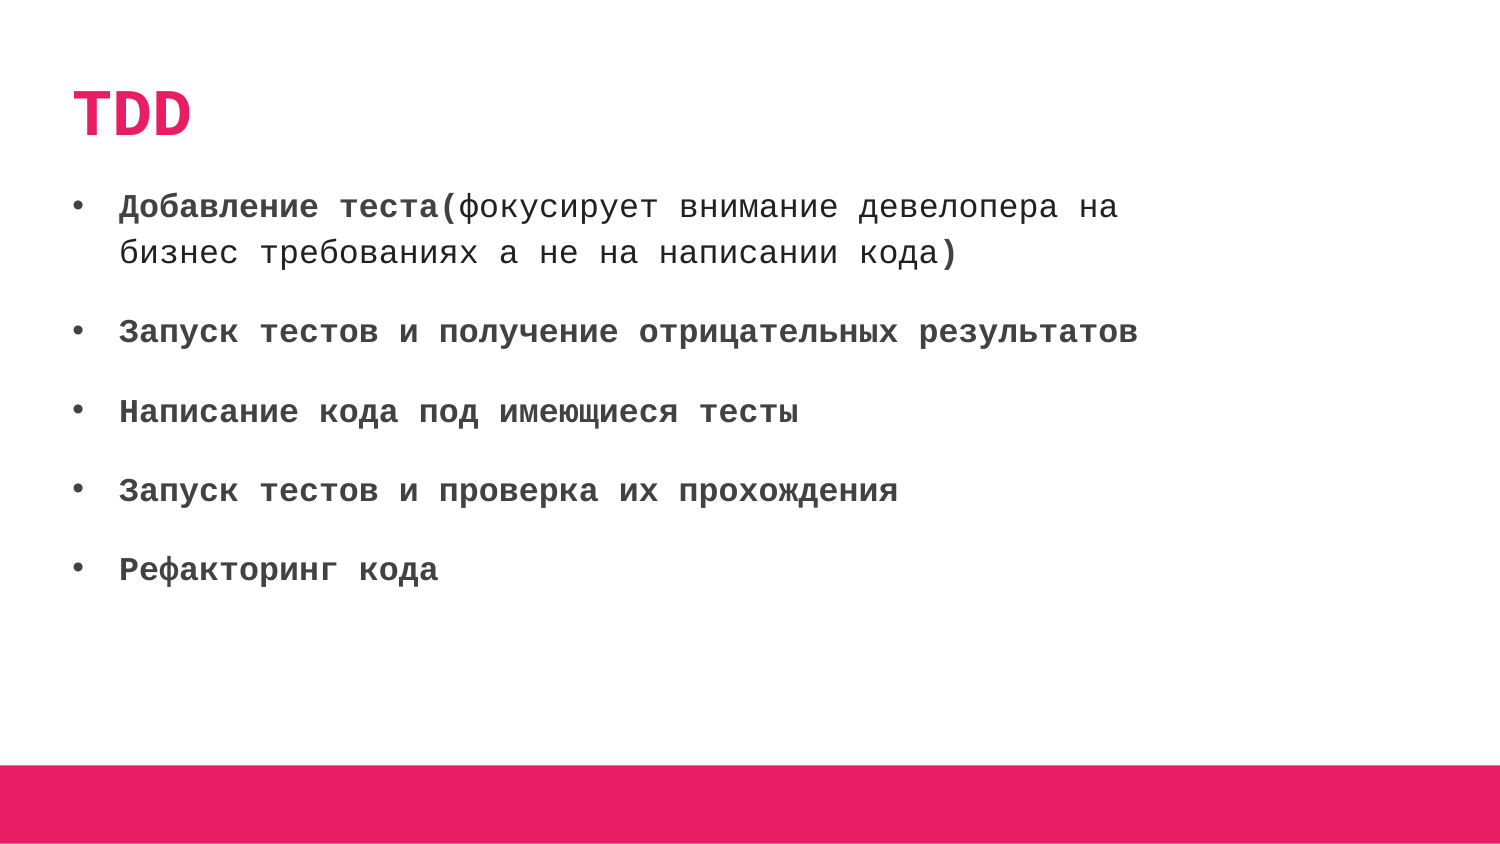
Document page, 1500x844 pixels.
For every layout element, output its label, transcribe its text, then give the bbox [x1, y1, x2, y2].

list Добавление теста(фокусирует внимание девелопера на бизнес требованиях а не на написании кода) Запуск тестов и получение отрицательных результатов Написание кода под имеющиеся тесты Запуск тестов и проверка их прохождения Рефакторинг кода [57, 163, 1273, 685]
title TDD [57, 54, 1273, 163]
